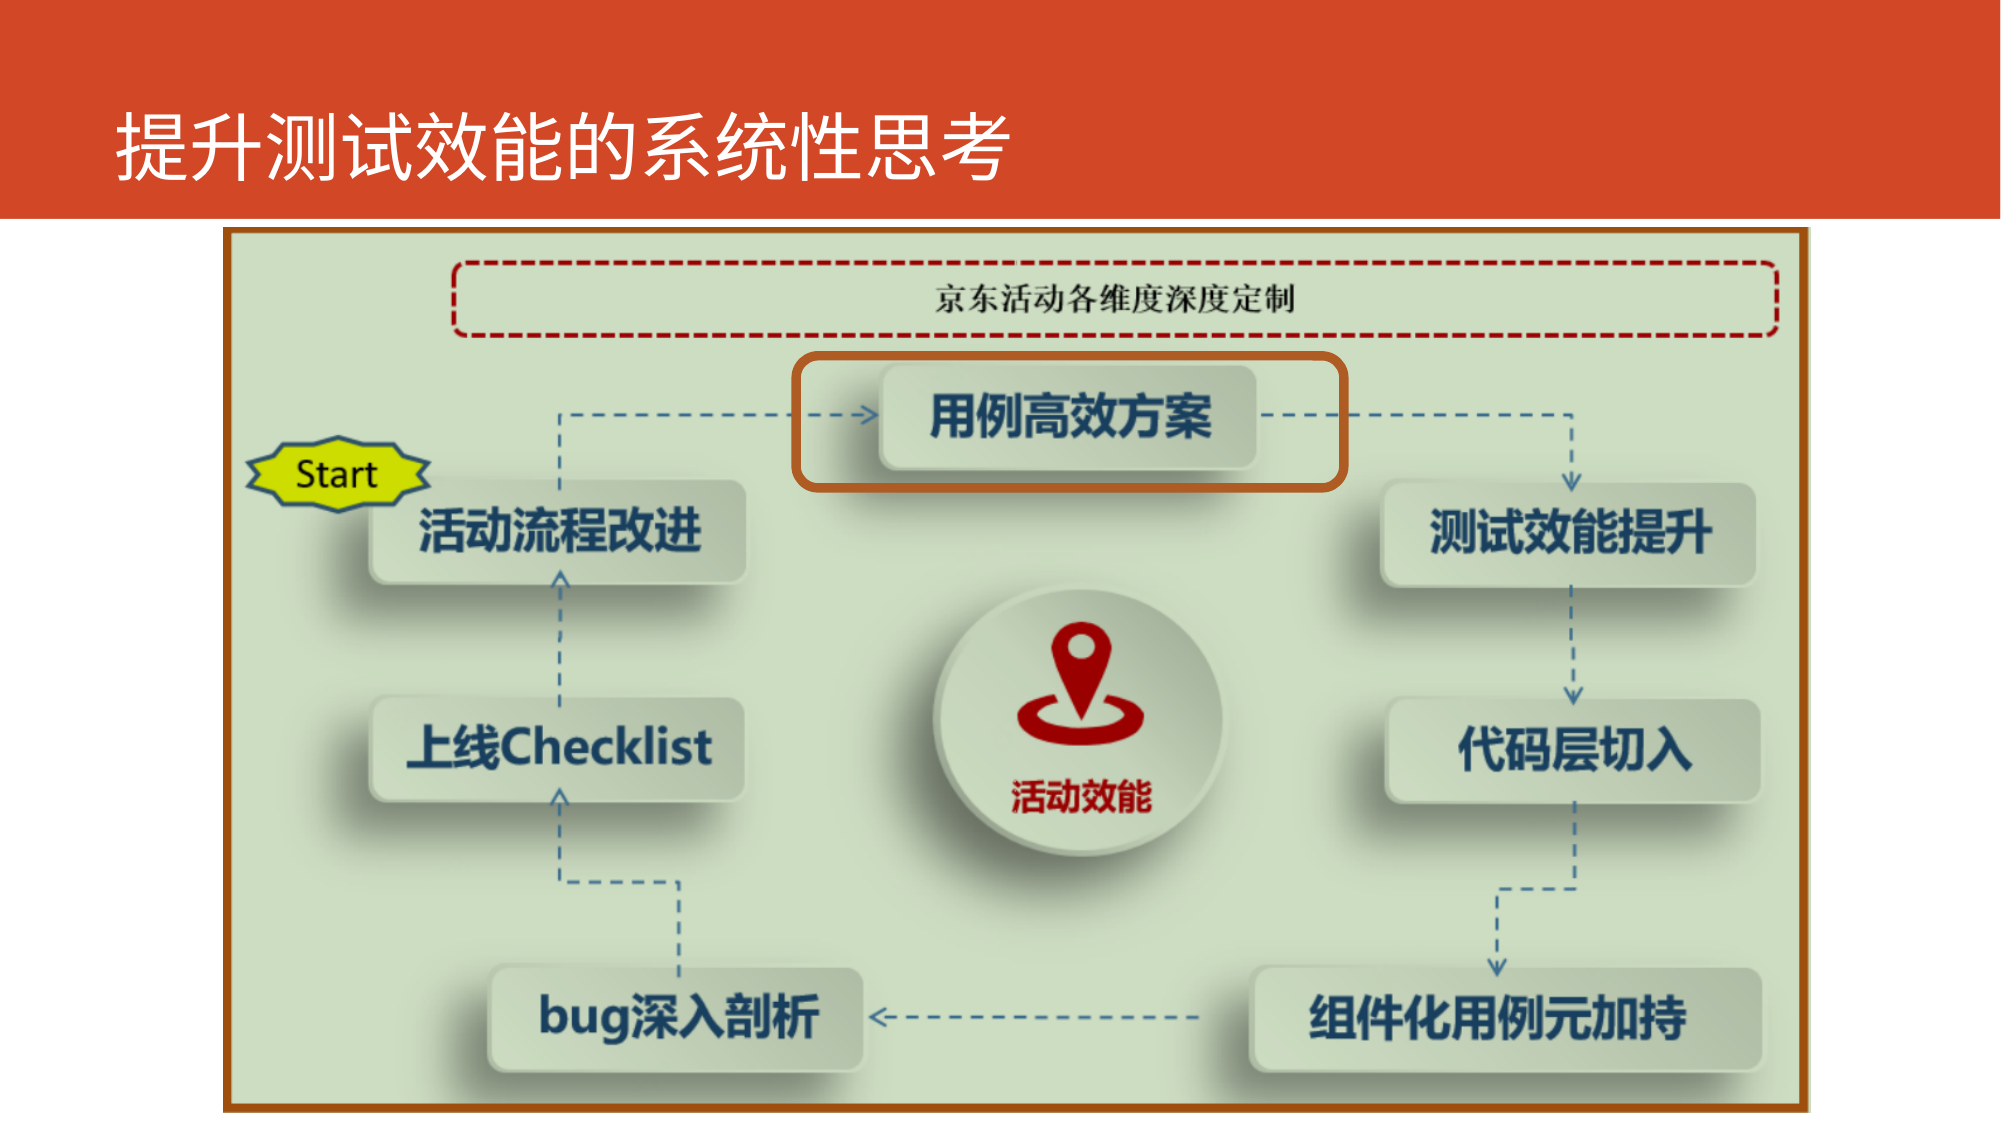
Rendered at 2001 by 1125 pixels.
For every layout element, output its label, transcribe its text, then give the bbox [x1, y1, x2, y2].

title 提升测试效能的系统性思考 [99, 0, 1863, 199]
picture [223, 227, 1811, 1113]
